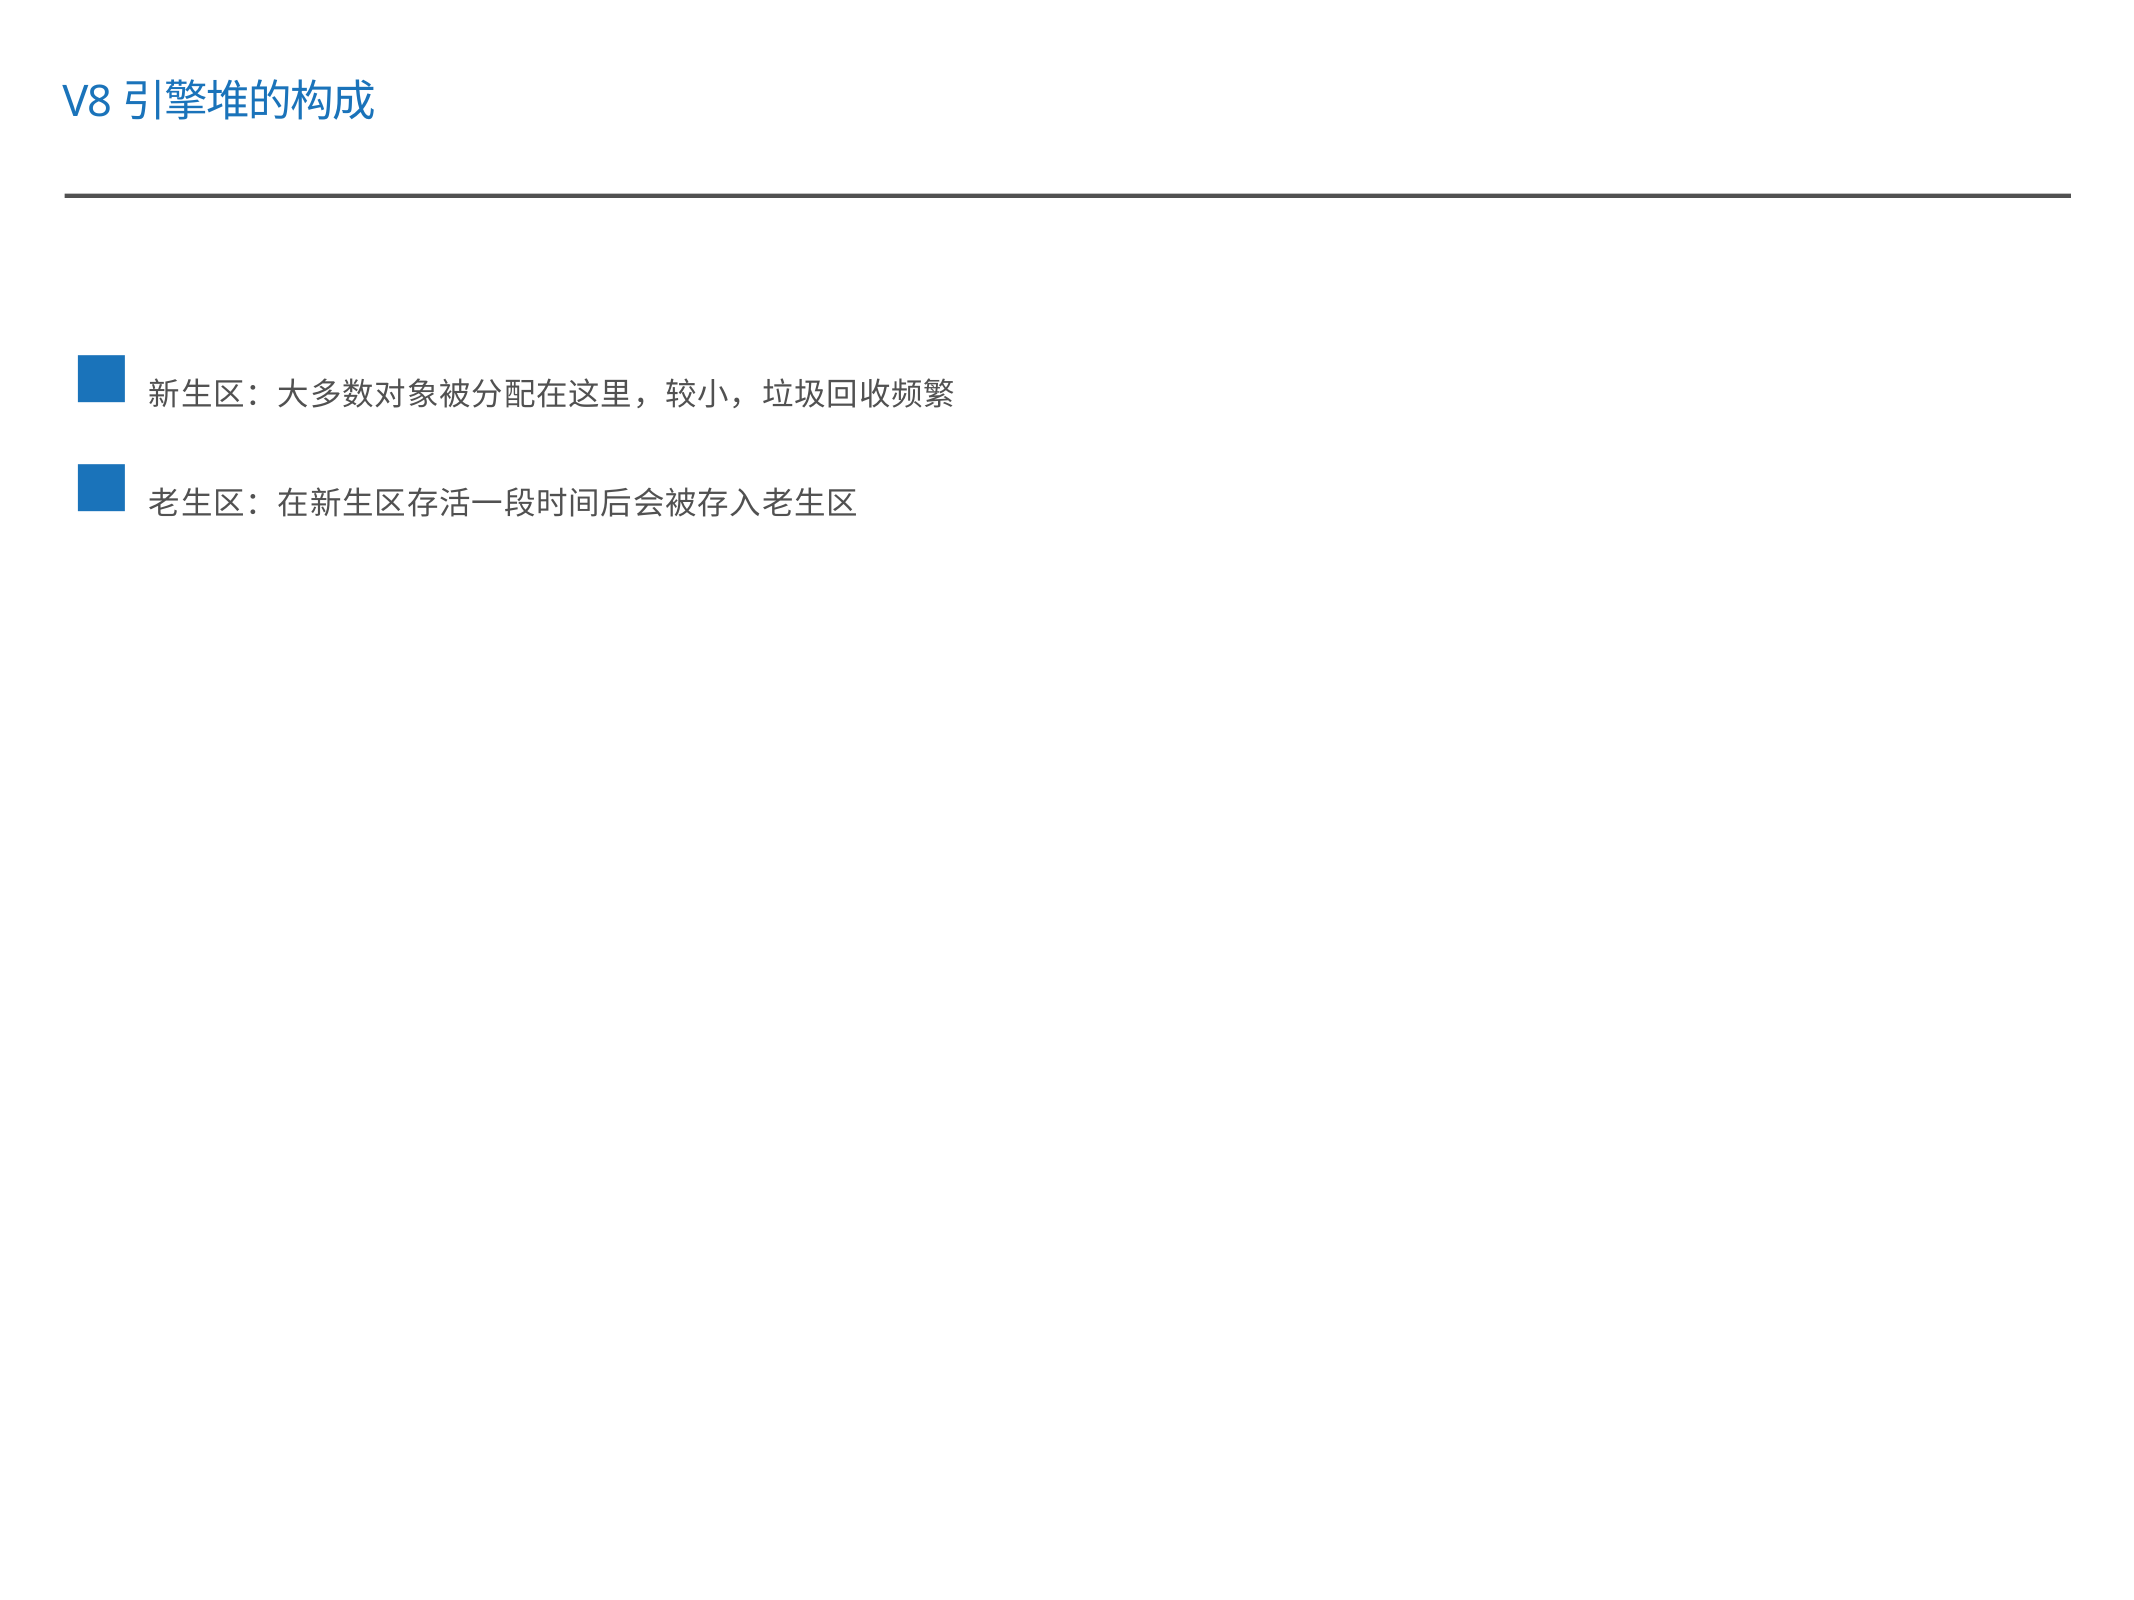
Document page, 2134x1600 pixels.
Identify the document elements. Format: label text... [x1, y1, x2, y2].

text_box 新生区：大多数对象被分配在这里，较小，垃圾回收频繁 老生区：在新生区存活一段时间后会被存入老生区 [63, 363, 2012, 1141]
text_box V8引擎堆的构成 [62, 51, 2071, 170]
